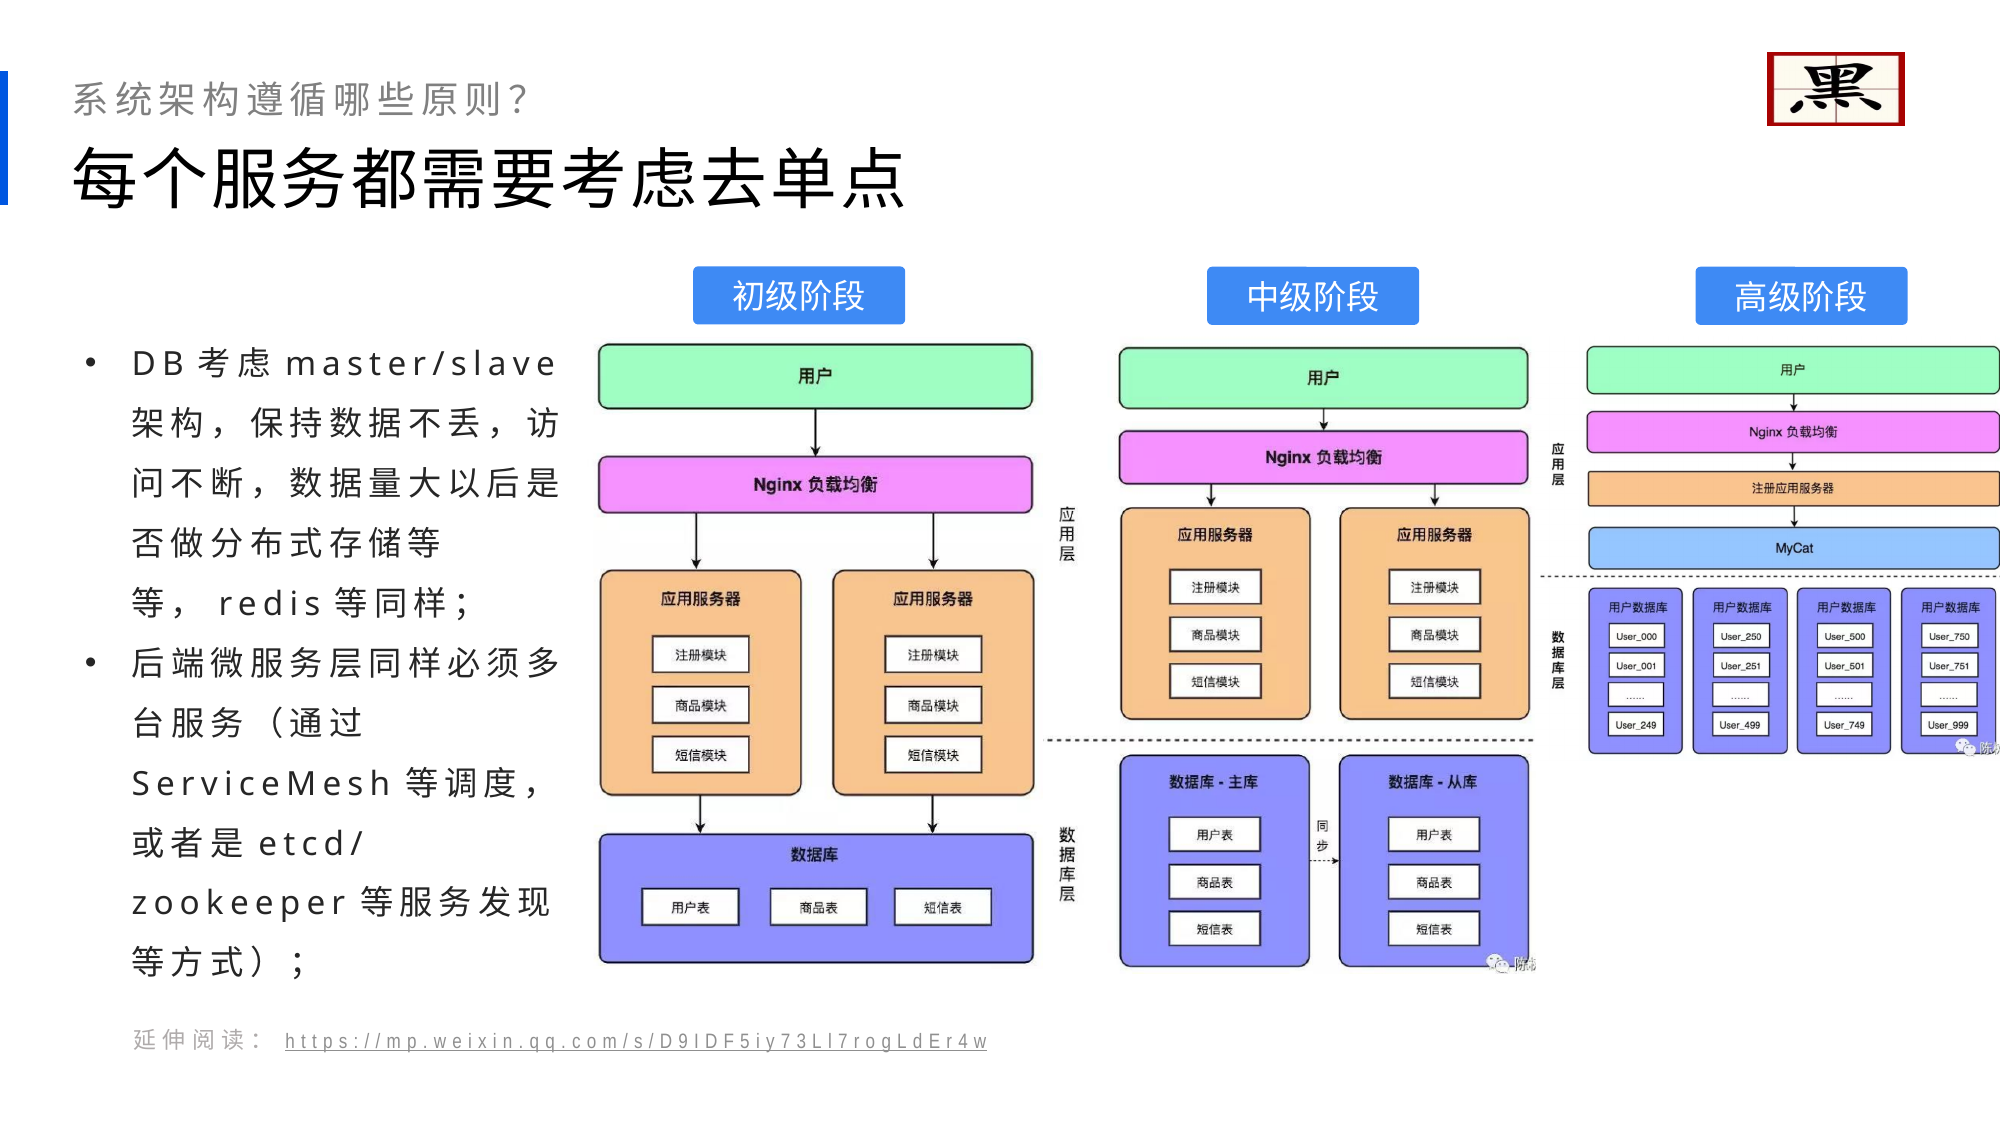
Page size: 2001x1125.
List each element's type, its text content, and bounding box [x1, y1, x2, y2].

picture [1767, 52, 1905, 120]
text_box 初级阶段 [693, 266, 906, 325]
picture [576, 329, 2000, 974]
text_box 延伸阅读：https://mp.weixin.qq.com/s/D9IDF5iy73Ll7rogLdEr4w [118, 1004, 1002, 1061]
text_box 高级阶段 [1695, 266, 1908, 325]
text_box 系统架构遵循哪些原则？ [56, 48, 1629, 121]
text_box [0, 71, 8, 205]
text_box 每个服务都需要考虑去单点 [56, 120, 1907, 220]
text_box 中级阶段 [1207, 266, 1420, 325]
text_box DB考虑master/slave架构，保持数据不丢，访问不断，数据量大以后是否做分布式存储等等，redis等同样； 后端微服务层同样必须多台服务（通过ServiceMesh等调度，或者是etcd/zookeeper等服务发现等方式）； [70, 315, 591, 989]
